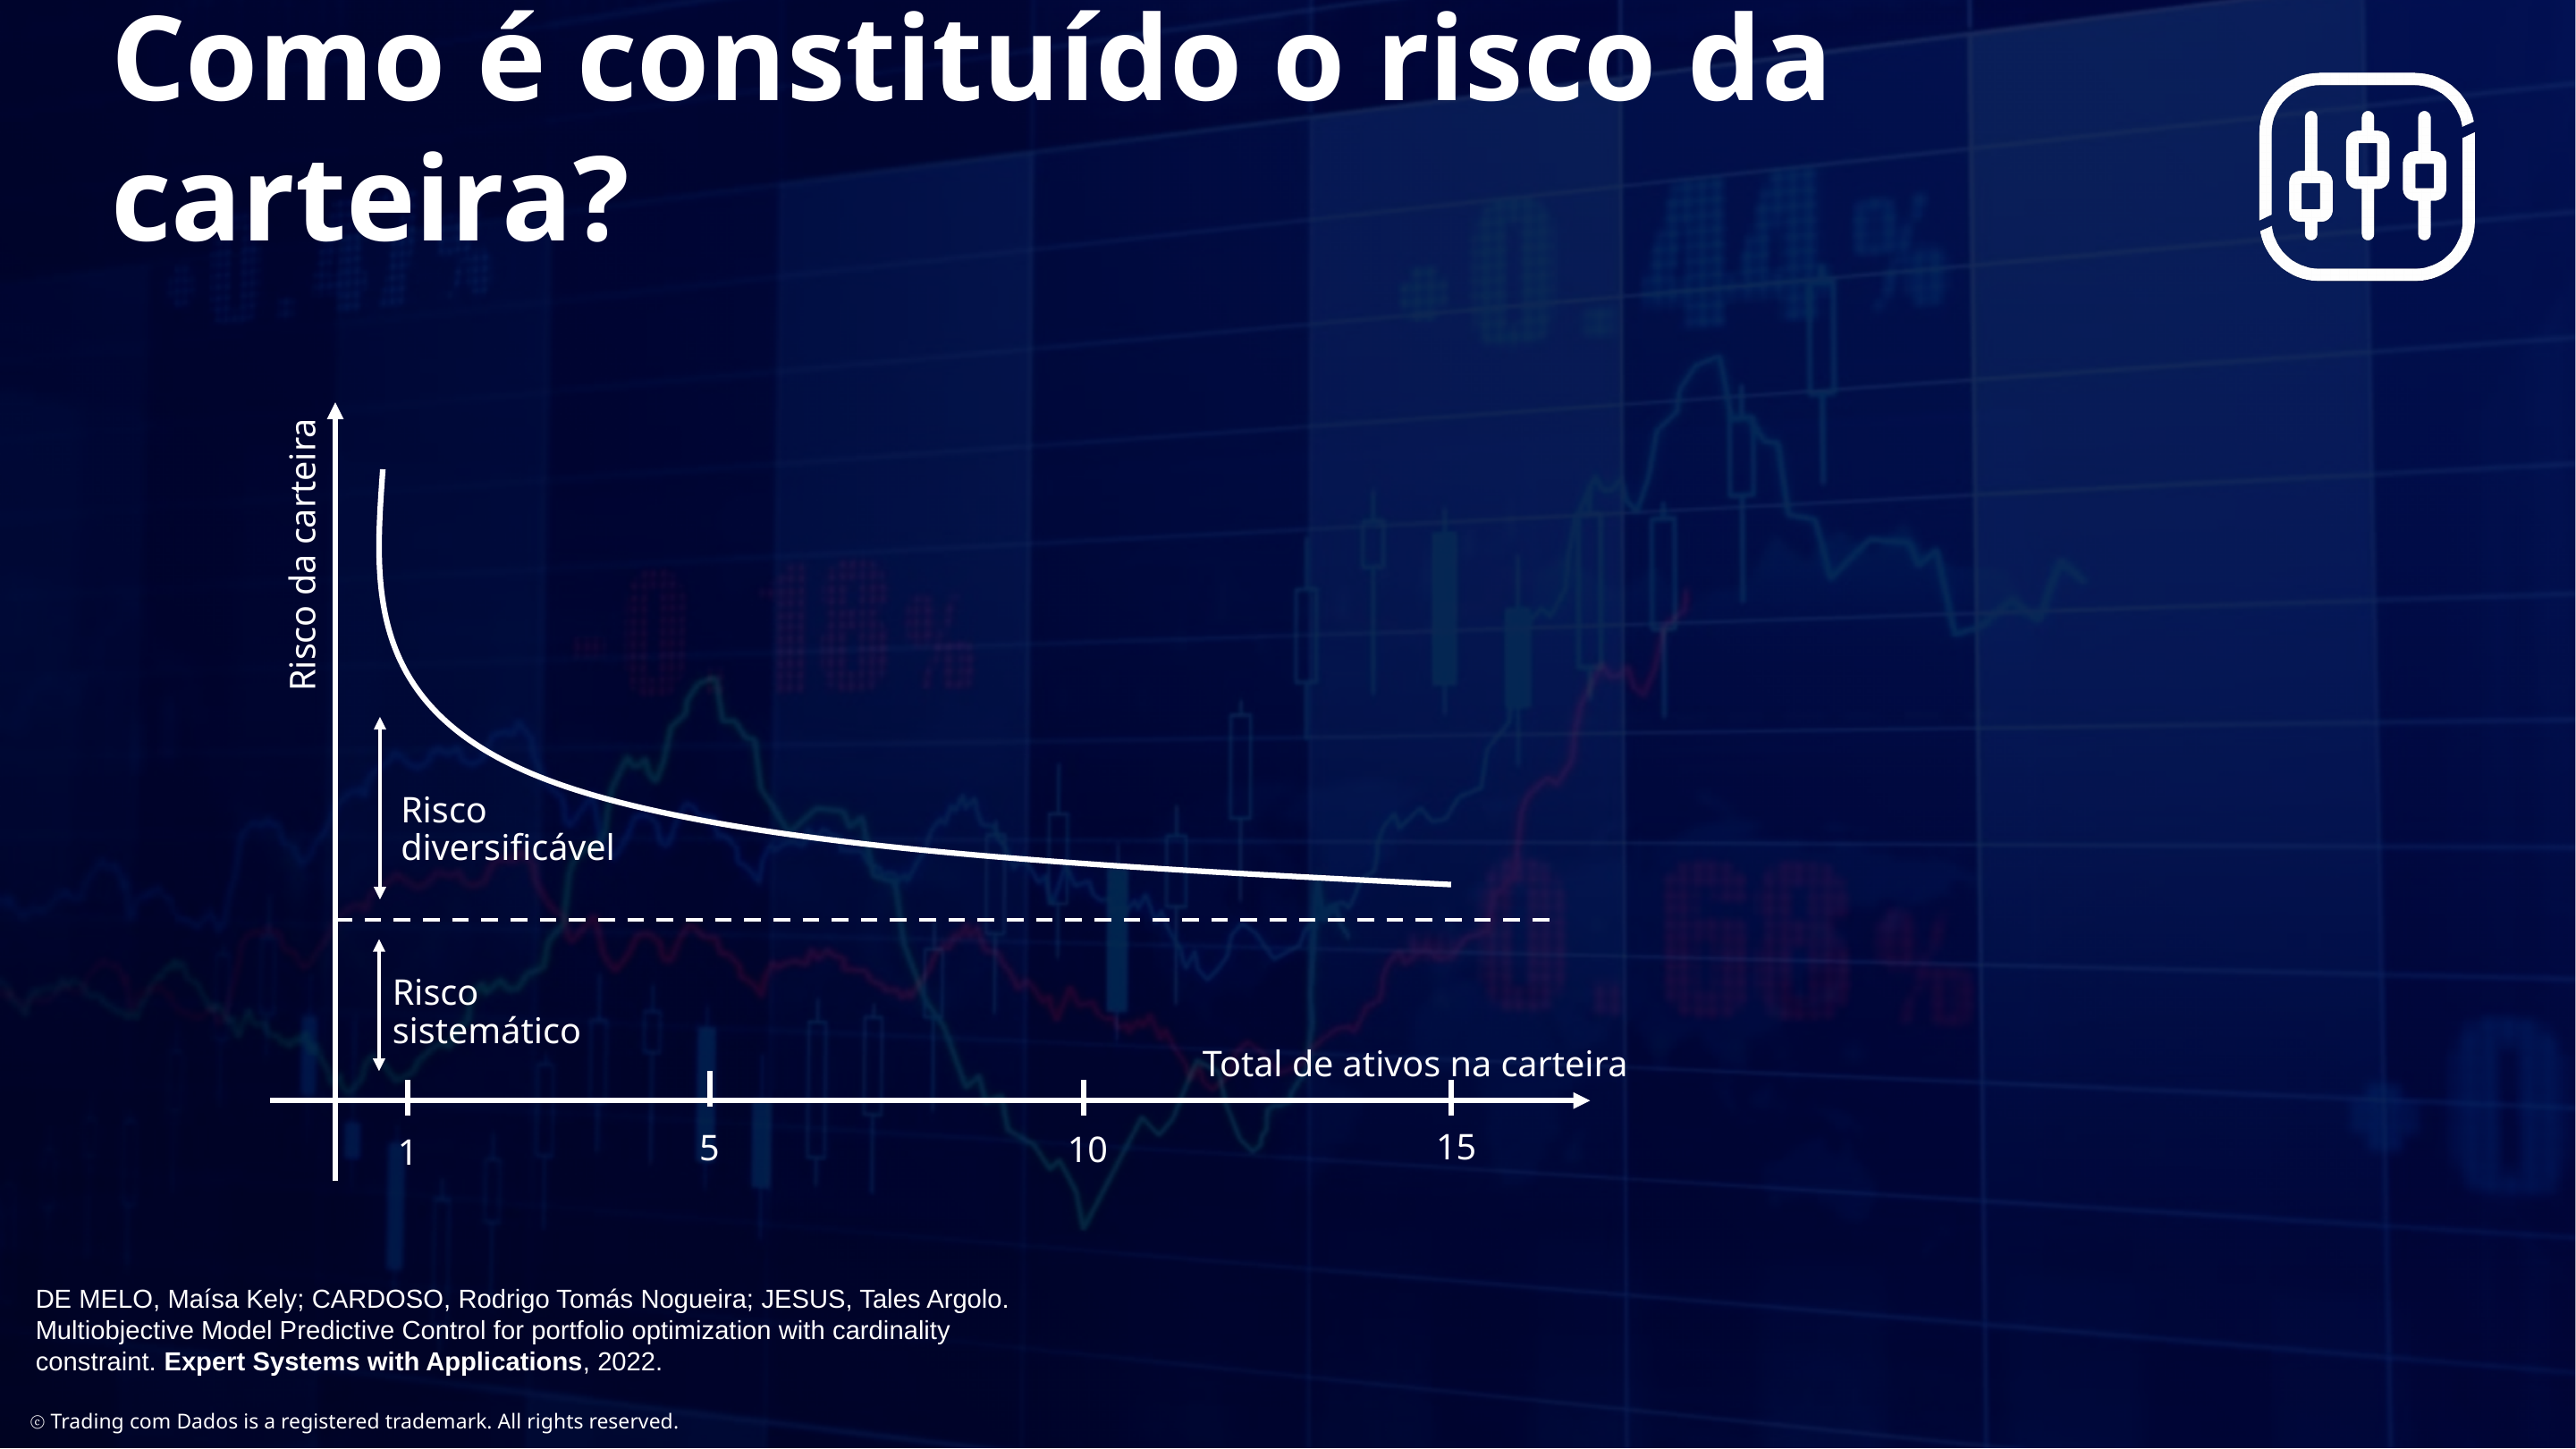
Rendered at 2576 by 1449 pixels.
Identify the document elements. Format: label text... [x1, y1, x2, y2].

text_box ⓒ Trading com Dados is a registered trademark. All rights reserved. [21, 1403, 2034, 1449]
text_box DE MELO, Maísa Kely; CARDOSO, Rodrigo Tomás Nogueira; JESUS, Tales Argolo. Multiobjective Model Predictive Control for portfolio optimization with cardinality constraint. Expert Systems with Applications, 2022. [21, 1275, 1104, 1383]
text_box Como é constituído o risco da carteira? [97, 75, 2215, 278]
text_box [172, 160, 1735, 1208]
picture [0, 0, 2576, 1448]
